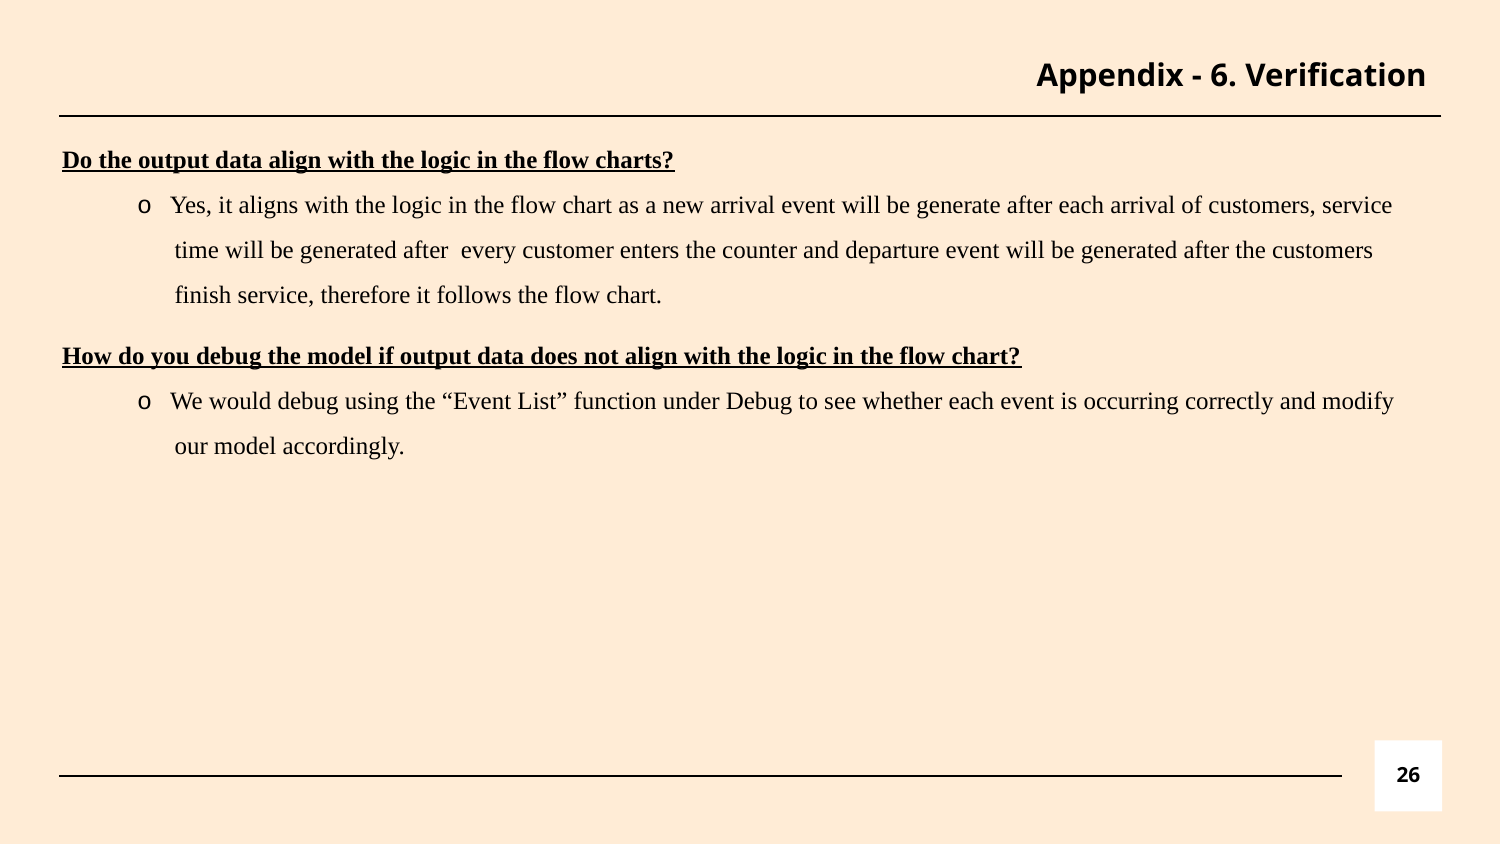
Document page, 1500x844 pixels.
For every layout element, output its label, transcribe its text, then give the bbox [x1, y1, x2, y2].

slide_number ‹#› [1374, 740, 1443, 812]
title Appendix - 6. Verification [530, 38, 1443, 110]
text_box Do the output data align with the logic in the flow charts? o Yes, it aligns with the logic in the flow chart as a new arrival event will be generate after each arrival of customers, service time will be generated after every customer enters the counter and departure event will be generated after the customers finish service, therefore it follows the flow chart. How do you debug the model if output data does not align with the logic in the flow chart? o We would debug using the “Event List” function under Debug to see whether each event is occurring correctly and modify our model accordingly. [47, 113, 1443, 475]
